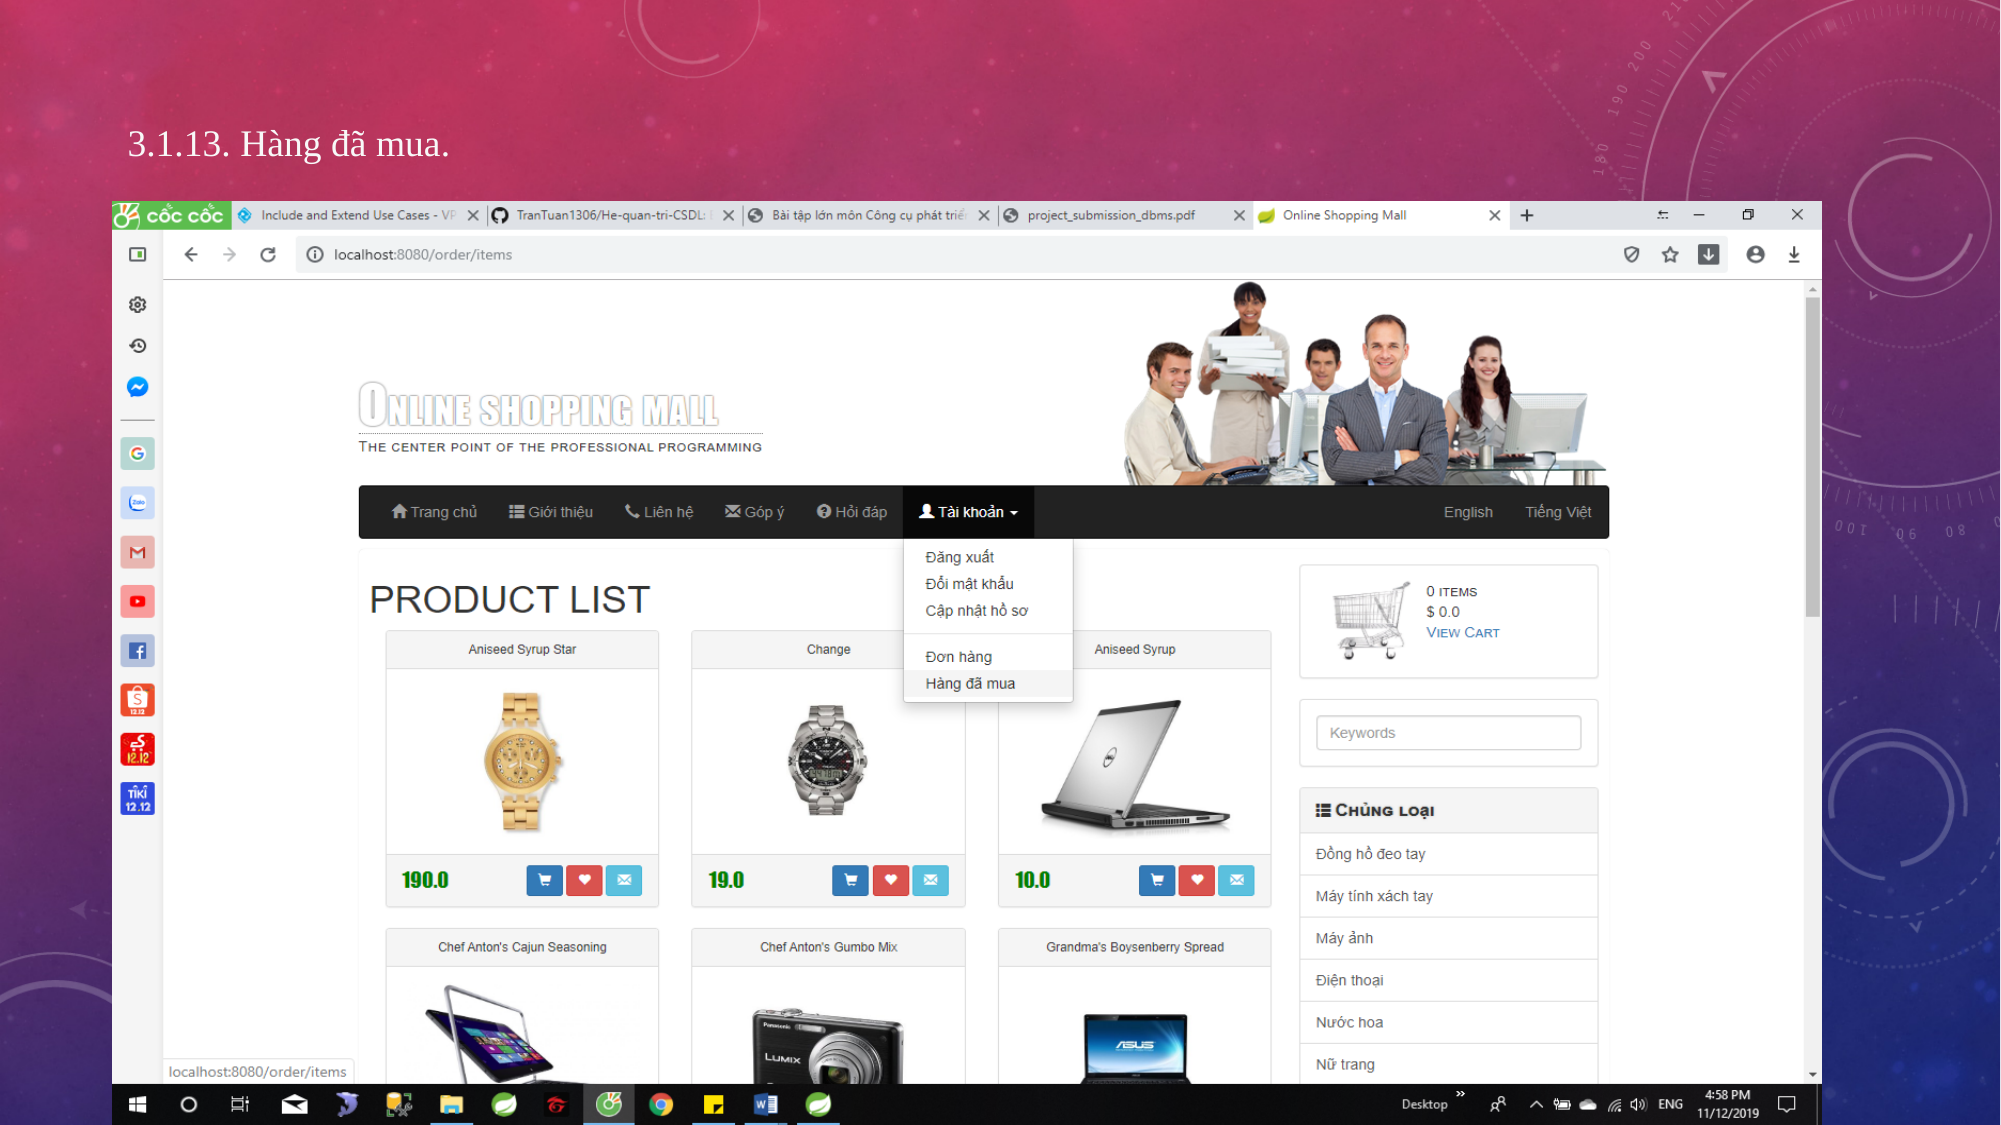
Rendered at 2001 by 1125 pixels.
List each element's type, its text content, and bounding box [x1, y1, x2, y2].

picture [0, 0, 2001, 1125]
title 3.1.13. Hàng đã mua. [112, 99, 1775, 183]
